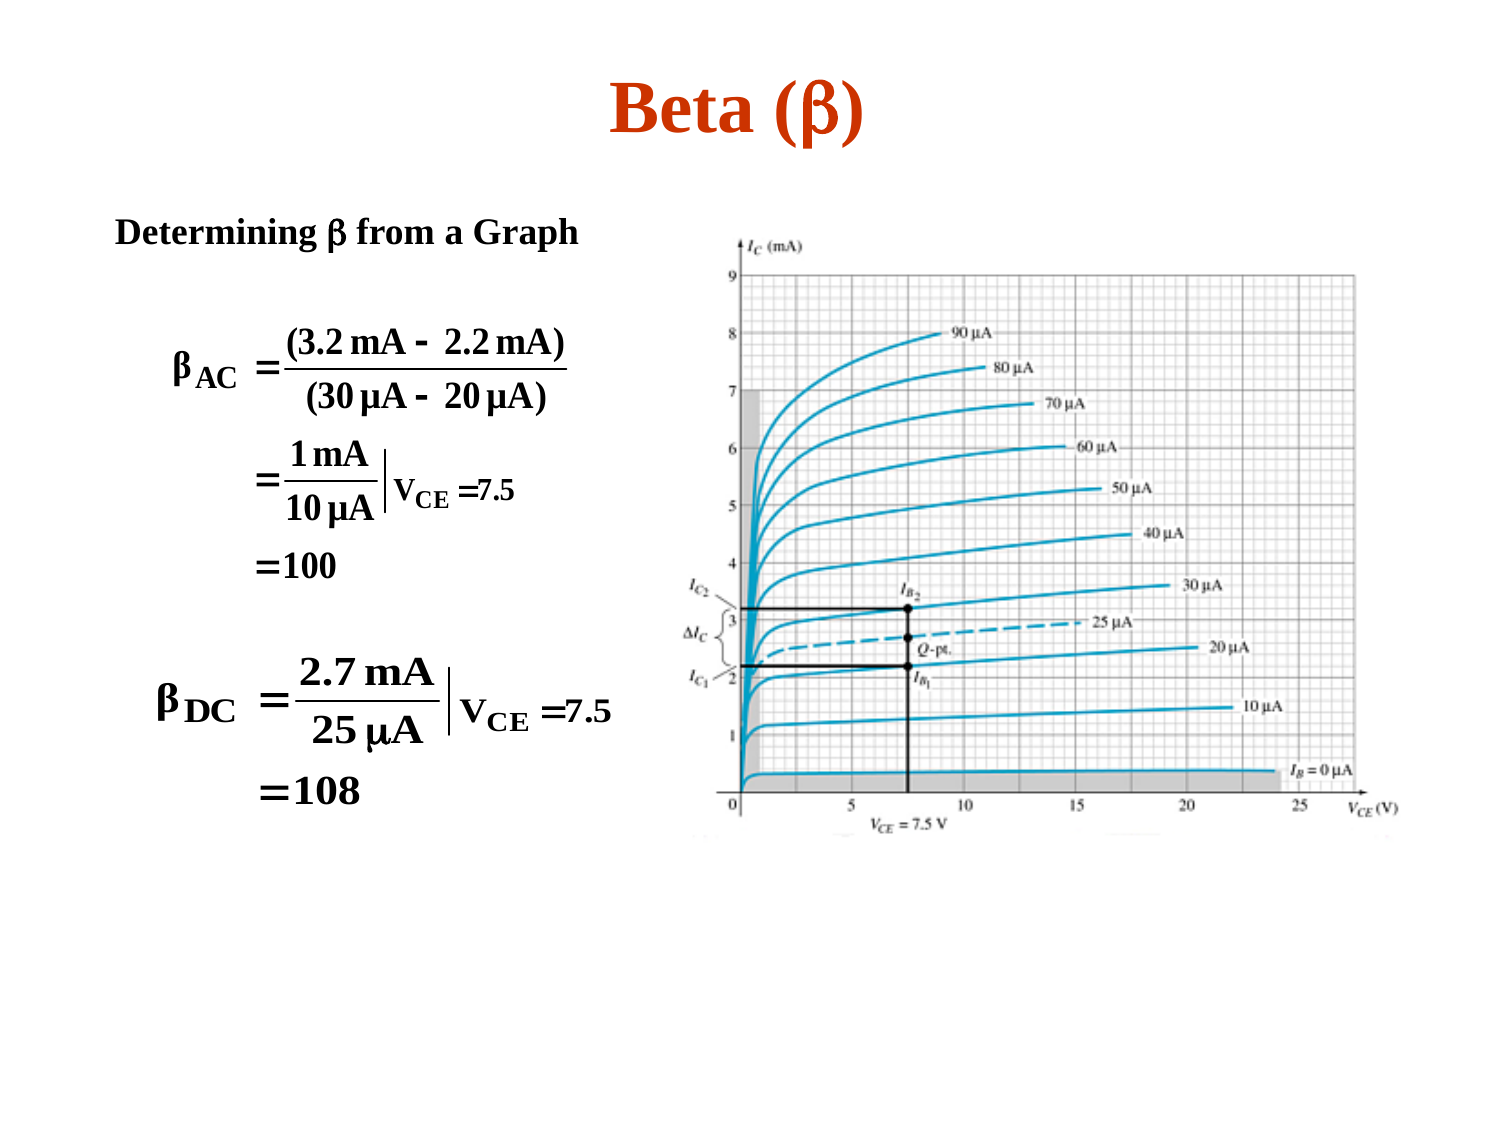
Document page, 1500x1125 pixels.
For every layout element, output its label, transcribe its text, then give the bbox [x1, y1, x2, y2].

picture [674, 224, 1413, 852]
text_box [149, 644, 626, 813]
text_box Determining  from a Graph [100, 199, 595, 260]
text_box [167, 314, 576, 588]
text_box Beta () [12, 49, 1463, 155]
